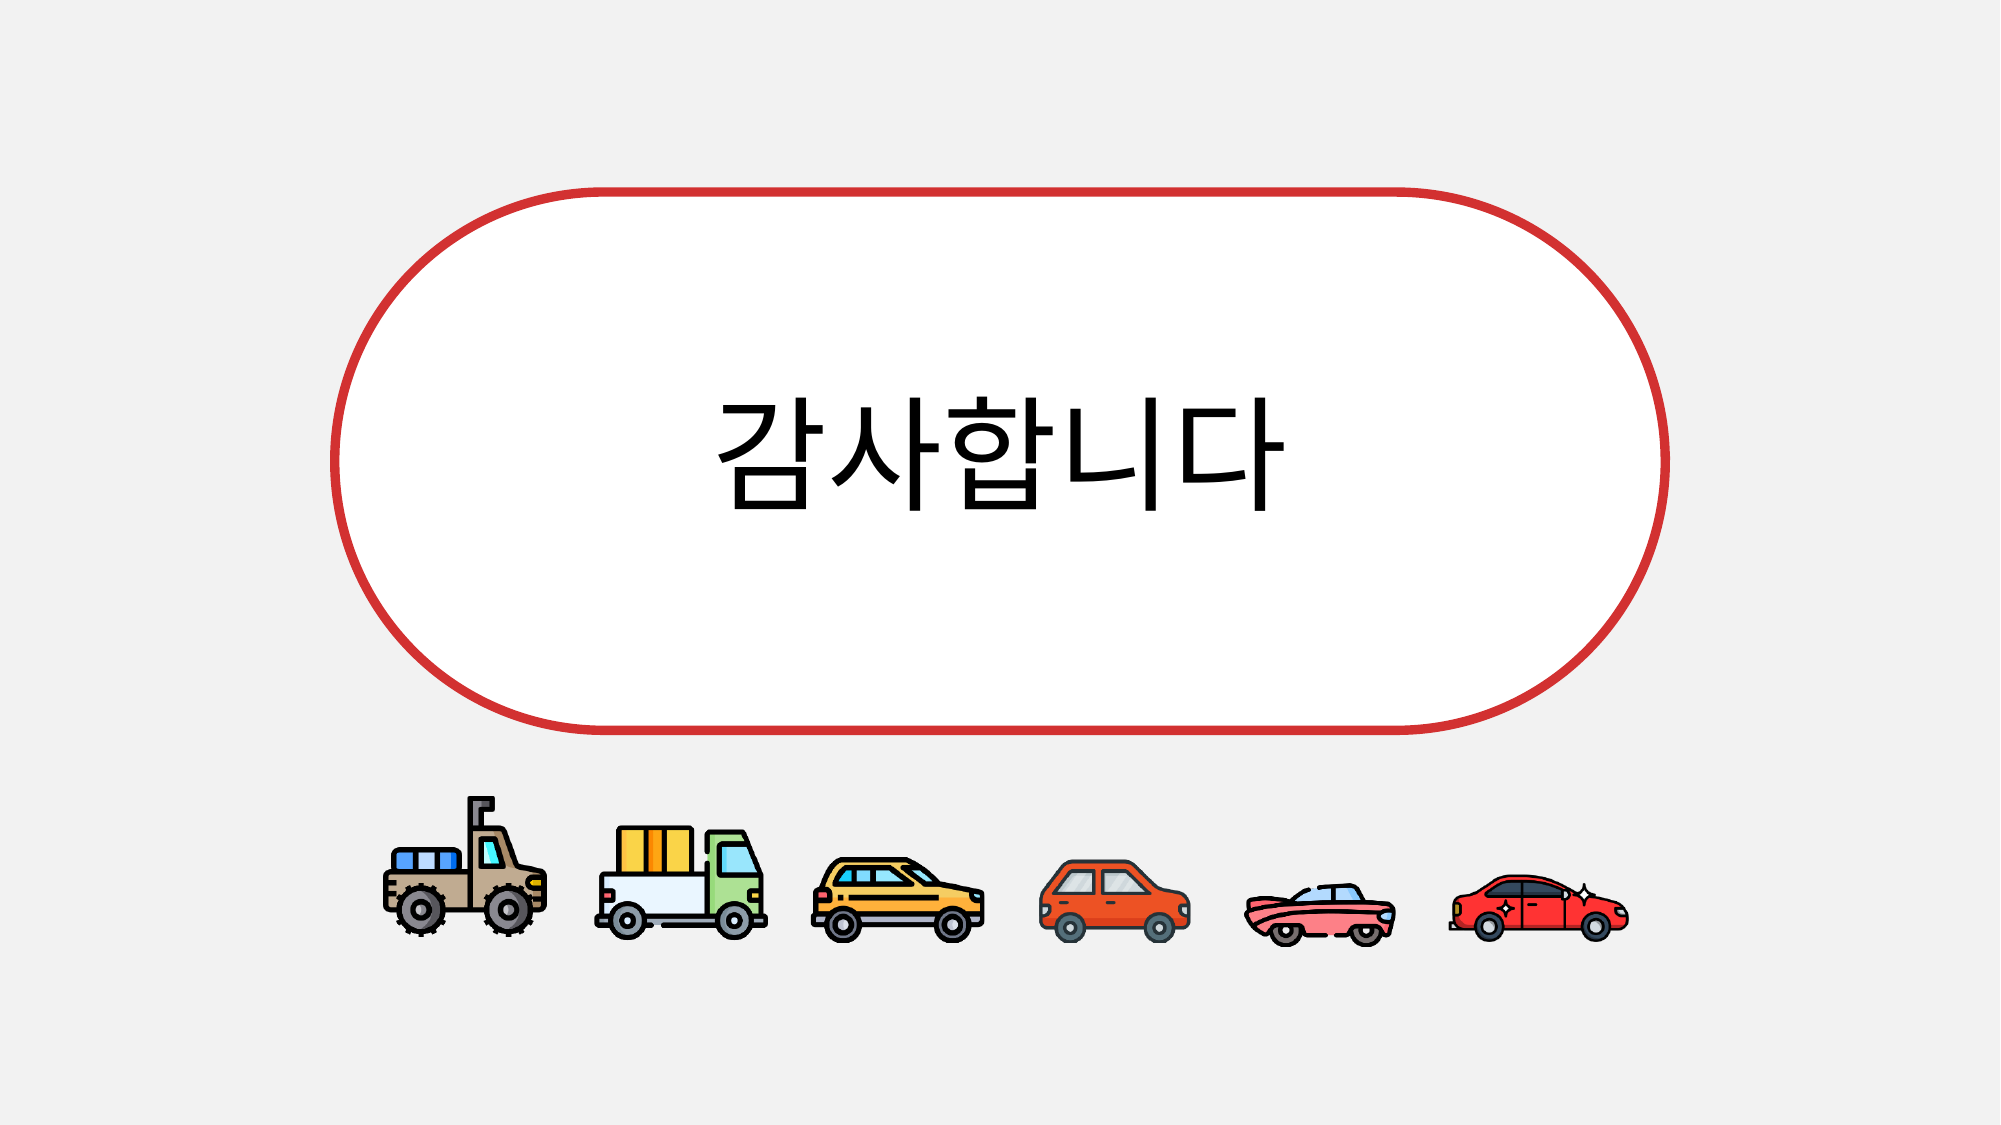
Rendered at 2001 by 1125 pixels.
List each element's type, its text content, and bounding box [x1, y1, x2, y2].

picture [594, 795, 768, 941]
picture [1027, 814, 1202, 943]
text_box 감사합니다 [494, 364, 1506, 558]
picture [1244, 839, 1396, 947]
picture [377, 779, 552, 938]
text_box [333, 190, 1667, 732]
picture [810, 813, 985, 943]
picture [1438, 808, 1639, 943]
